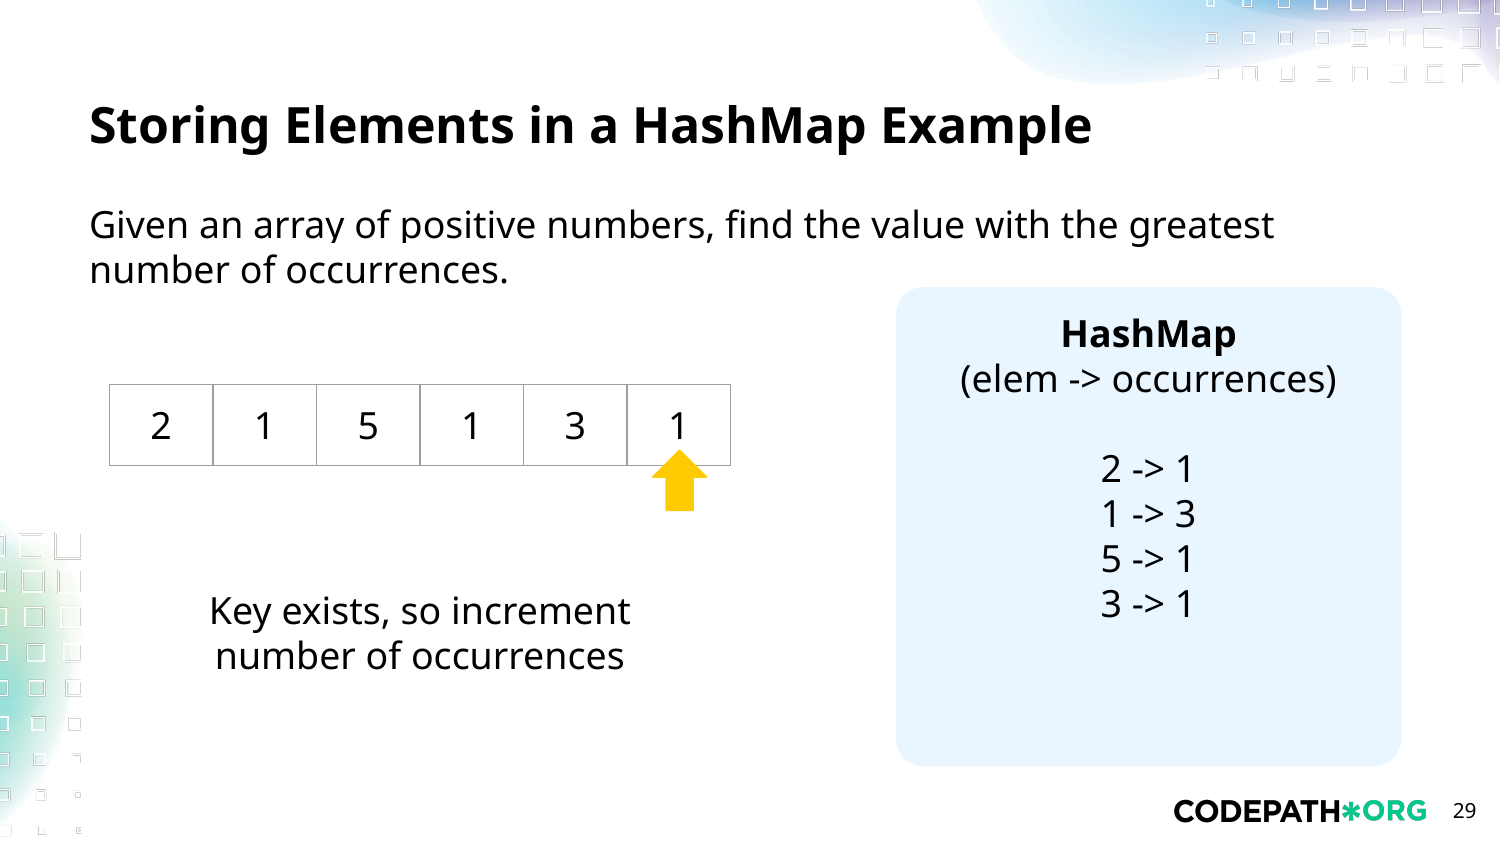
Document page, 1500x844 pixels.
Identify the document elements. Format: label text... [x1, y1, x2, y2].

text_box HashMap (elem -> occurrences) 2 -> 1 1 -> 3 5 -> 1 3 -> 1 [895, 287, 1402, 767]
table_header 2 [110, 385, 212, 465]
table_header 1 [628, 385, 730, 465]
table_header 1 [421, 385, 523, 465]
table_header 1 [214, 385, 316, 465]
table_header 3 [524, 385, 626, 465]
table_header 5 [317, 385, 419, 465]
picture [950, 0, 1500, 96]
text_box Key exists, so increment number of occurrences [132, 571, 708, 697]
picture [0, 451, 166, 844]
title Storing Elements in a HashMap Example [74, 78, 1426, 173]
list Given an array of positive numbers, find the value with the greatest number of occurrences. [74, 185, 1426, 311]
slide_number ‹#› [1401, 786, 1492, 837]
text_box [652, 450, 707, 511]
picture [1173, 799, 1401, 823]
